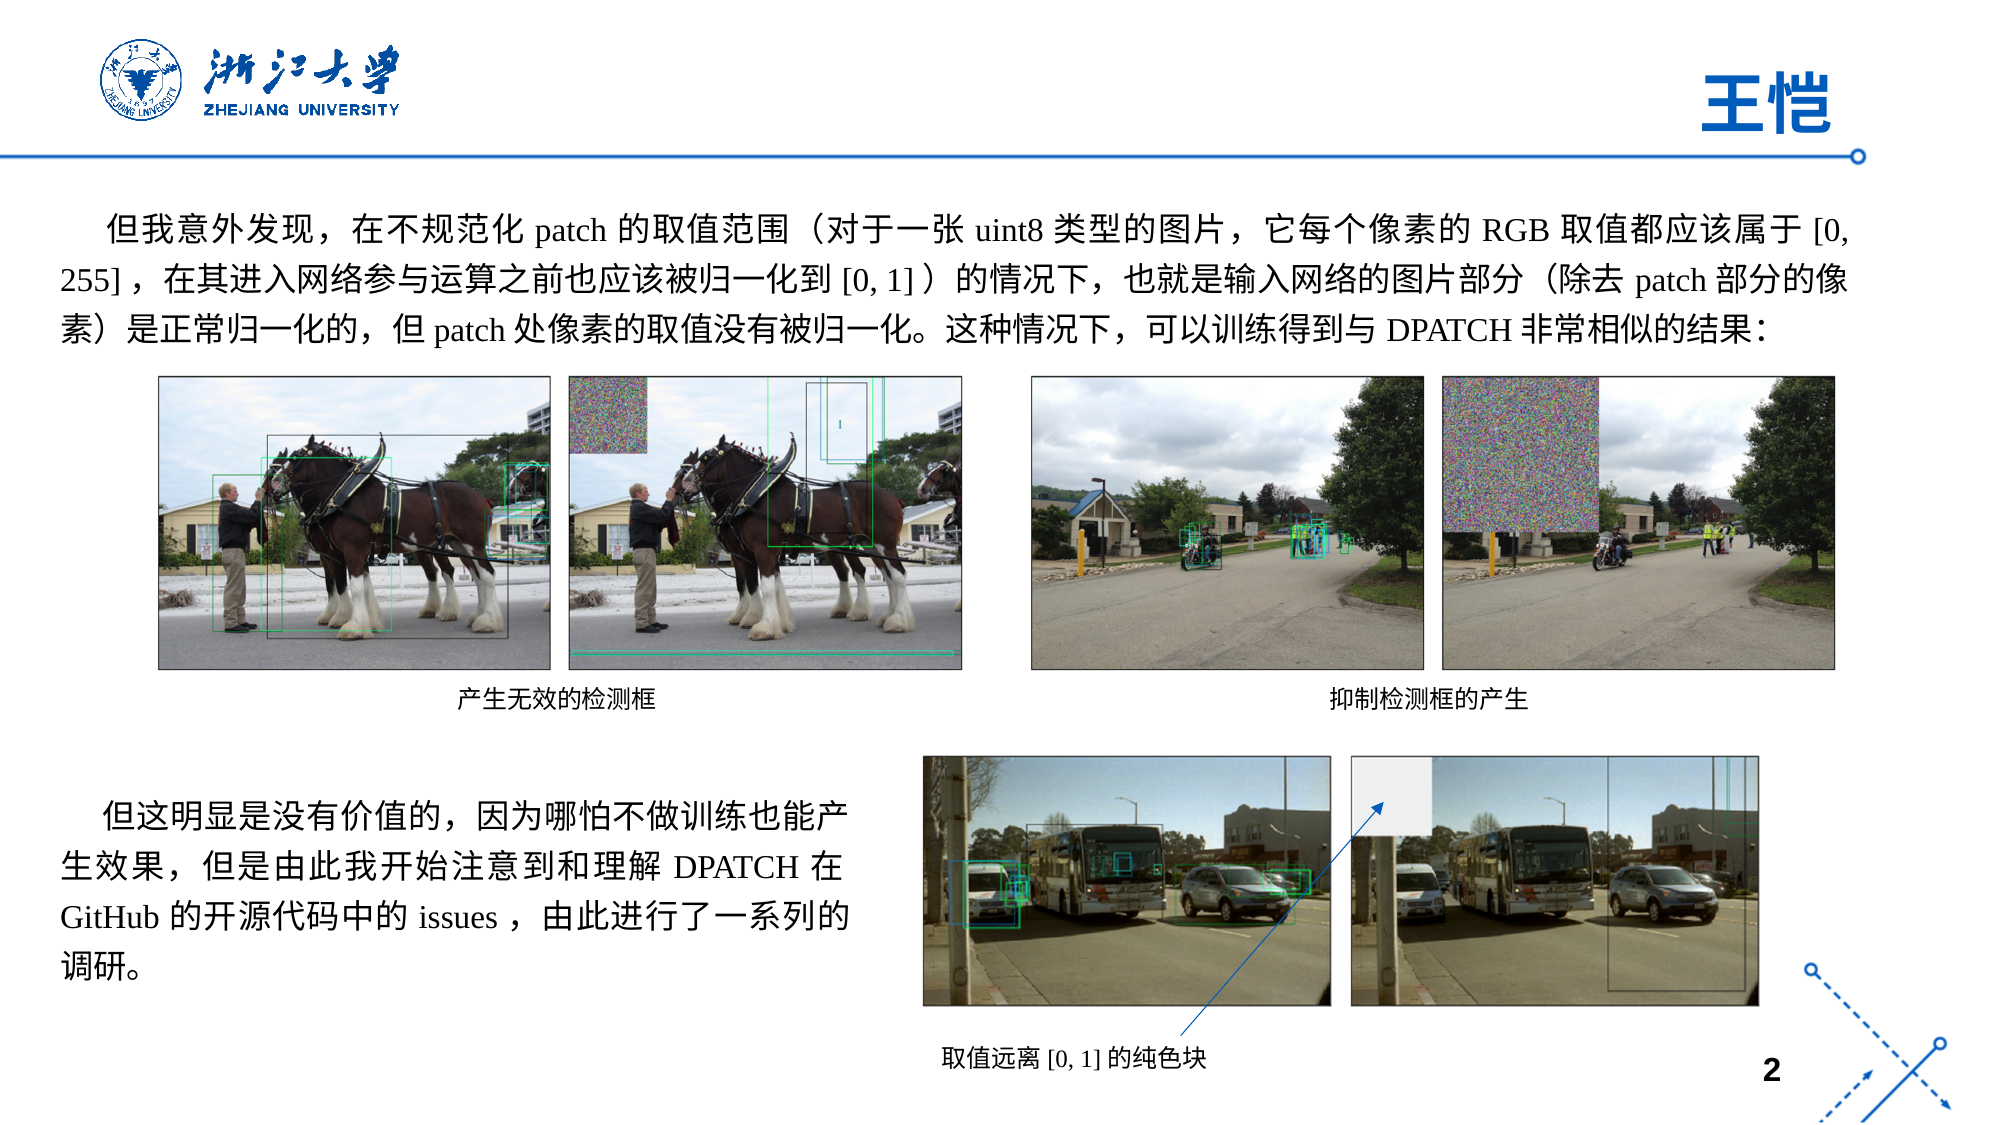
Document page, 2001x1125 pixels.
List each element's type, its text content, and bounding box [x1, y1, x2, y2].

picture [0, 0, 1869, 174]
text_box 但我意外发现，在不规范化patch的取值范围（对于一张uint8类型的图片，它每个像素的RGB取值都应该属于[0, 255]，在其进入网络参与运算之前也应该被归一化到[0, 1]）的情况下，也就是输入网络的图片部分（除去patch部分的像素）是正常归一化的，但patch处像素的取值没有被归一化。这种情况下，可以训练得到与DPATCH非常相似的结果： [45, 190, 1864, 356]
text_box 王恺 [1684, 54, 1848, 150]
picture [909, 747, 1765, 1019]
picture [1019, 368, 1841, 681]
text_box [1180, 801, 1384, 1036]
text_box 产生无效的检测框 [442, 681, 673, 721]
text_box 抑制检测框的产生 [1314, 681, 1545, 721]
text_box 但这明显是没有价值的，因为哪怕不做训练也能产生效果，但是由此我开始注意到和理解DPATCH在GitHub的开源代码中的issues，由此进行了一系列的调研。 [45, 778, 866, 993]
picture [1786, 950, 2000, 1125]
picture [146, 368, 968, 681]
text_box 取值远离[0, 1]的纯色块 [883, 1035, 1265, 1081]
